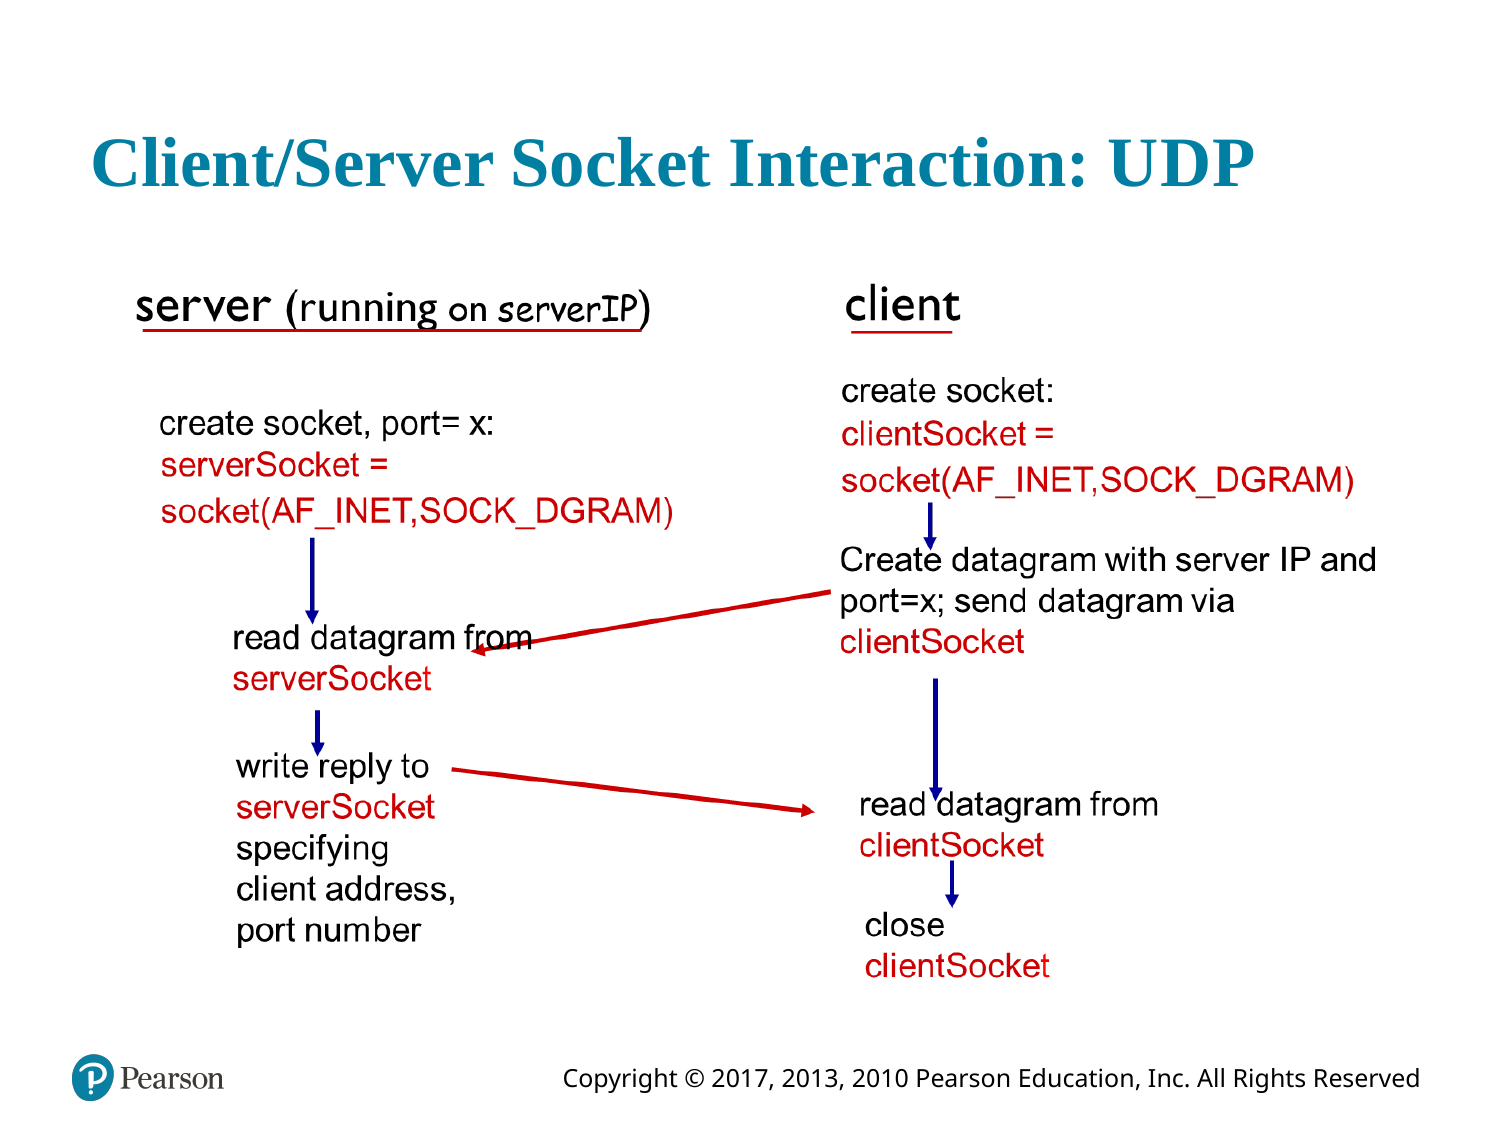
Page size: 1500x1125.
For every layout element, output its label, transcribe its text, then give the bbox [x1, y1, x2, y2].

title Client/Server Socket Interaction: U D P [75, 35, 1425, 216]
picture [102, 252, 1398, 1006]
picture [80, 1063, 106, 1088]
picture [72, 1054, 88, 1070]
picture [98, 1054, 224, 1101]
picture [72, 1087, 83, 1101]
